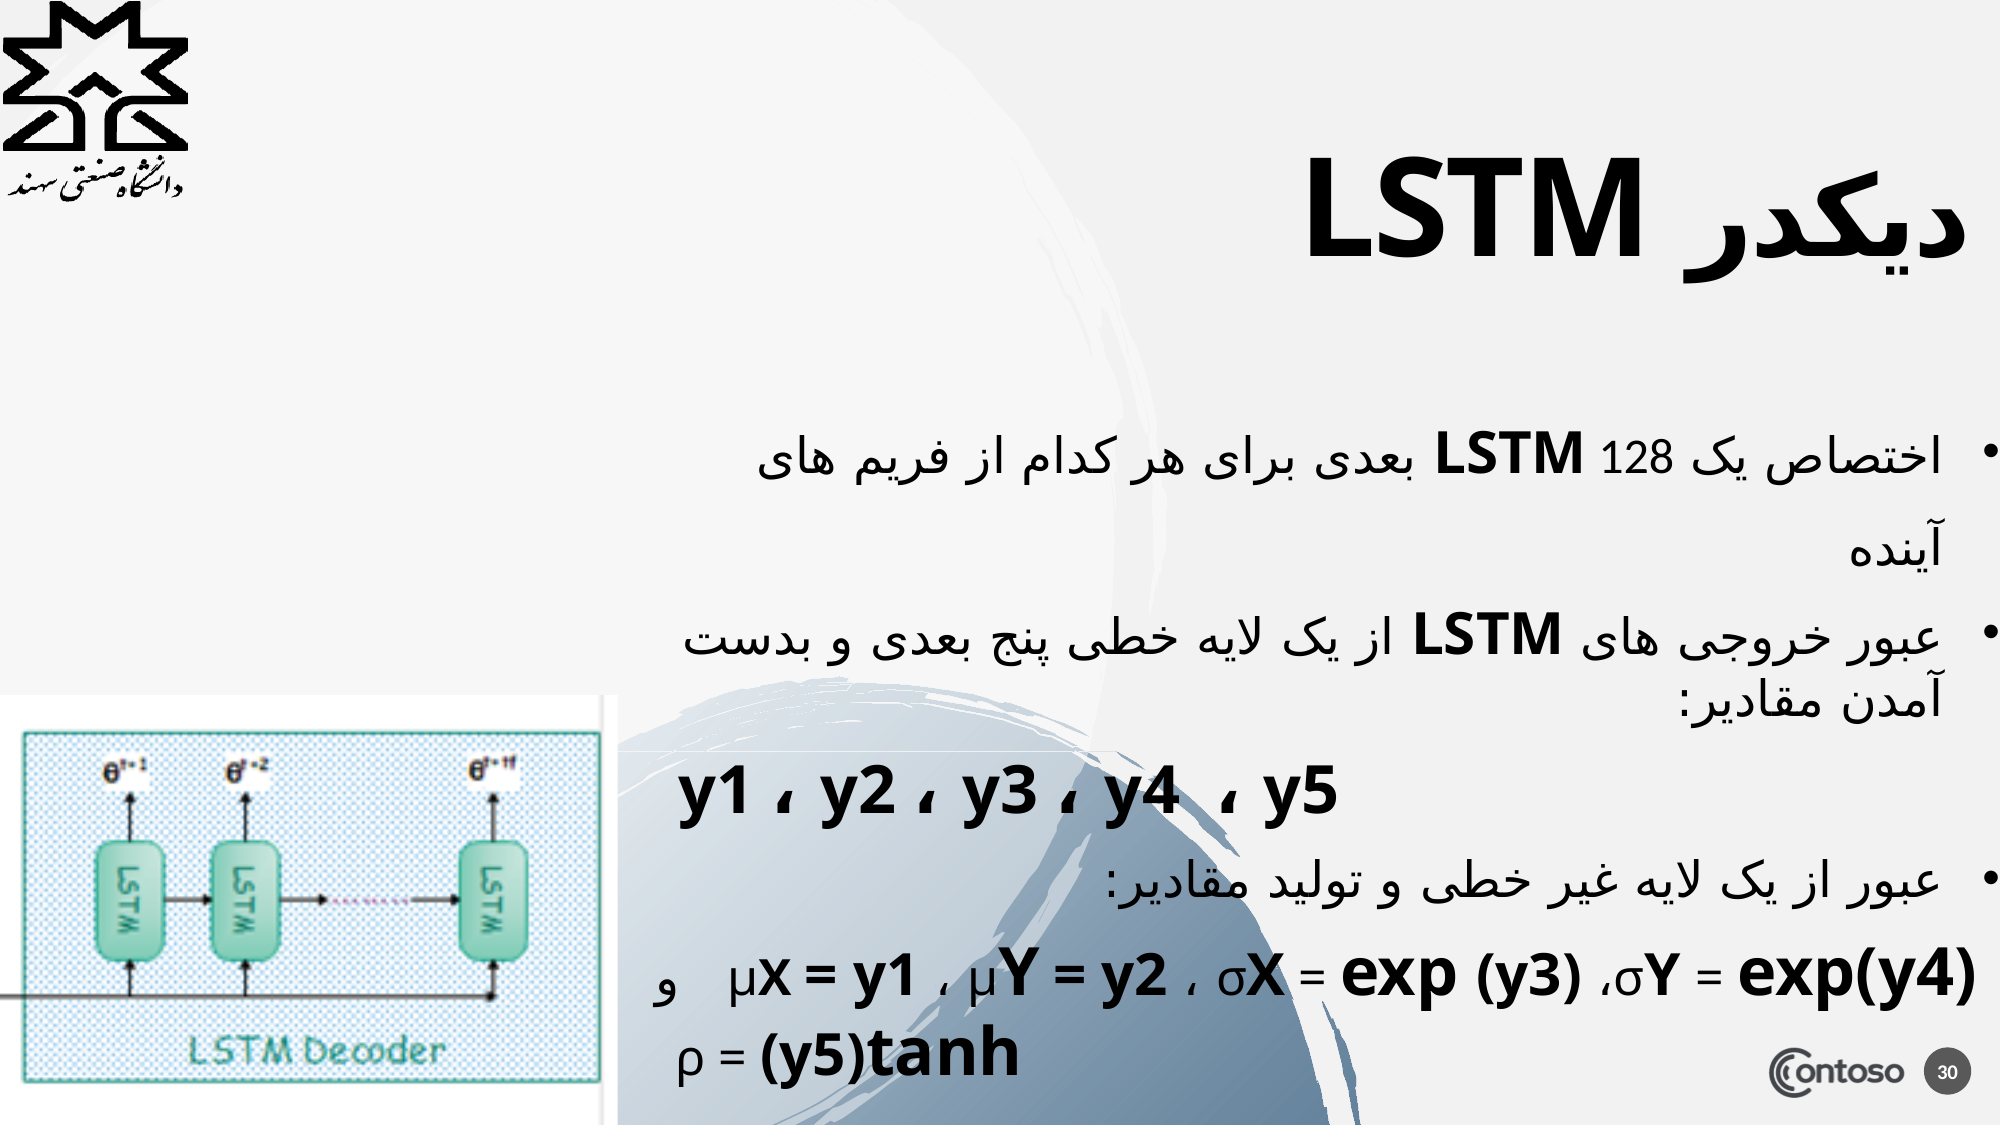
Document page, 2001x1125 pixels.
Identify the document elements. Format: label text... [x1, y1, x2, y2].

title دیکدر LSTM [1284, 141, 1972, 286]
picture [3, 1, 188, 202]
slide_number 30 [1923, 1047, 1972, 1095]
picture [0, 695, 618, 1125]
list اختصاص یک LSTM 128 بعدی برای هر کدام از فریم های آینده عبور خروجی های LSTM از یک لایه خطی پنج بعدی و بدست آمدن مقادیر: y1 ، y2 ، y3 ، y4 ، y5 عبور از یک لایه غیر خطی و تولید مقادیر: μX = y1 ، μY = y2 ، σX = exp (y3) ،σY = exp(y4) و ρ = (y5)tanh مقادیر (μX, μY, σX, σY, ρ) : پارامترهای تابع گوسی دومتغیره [655, 380, 2000, 984]
